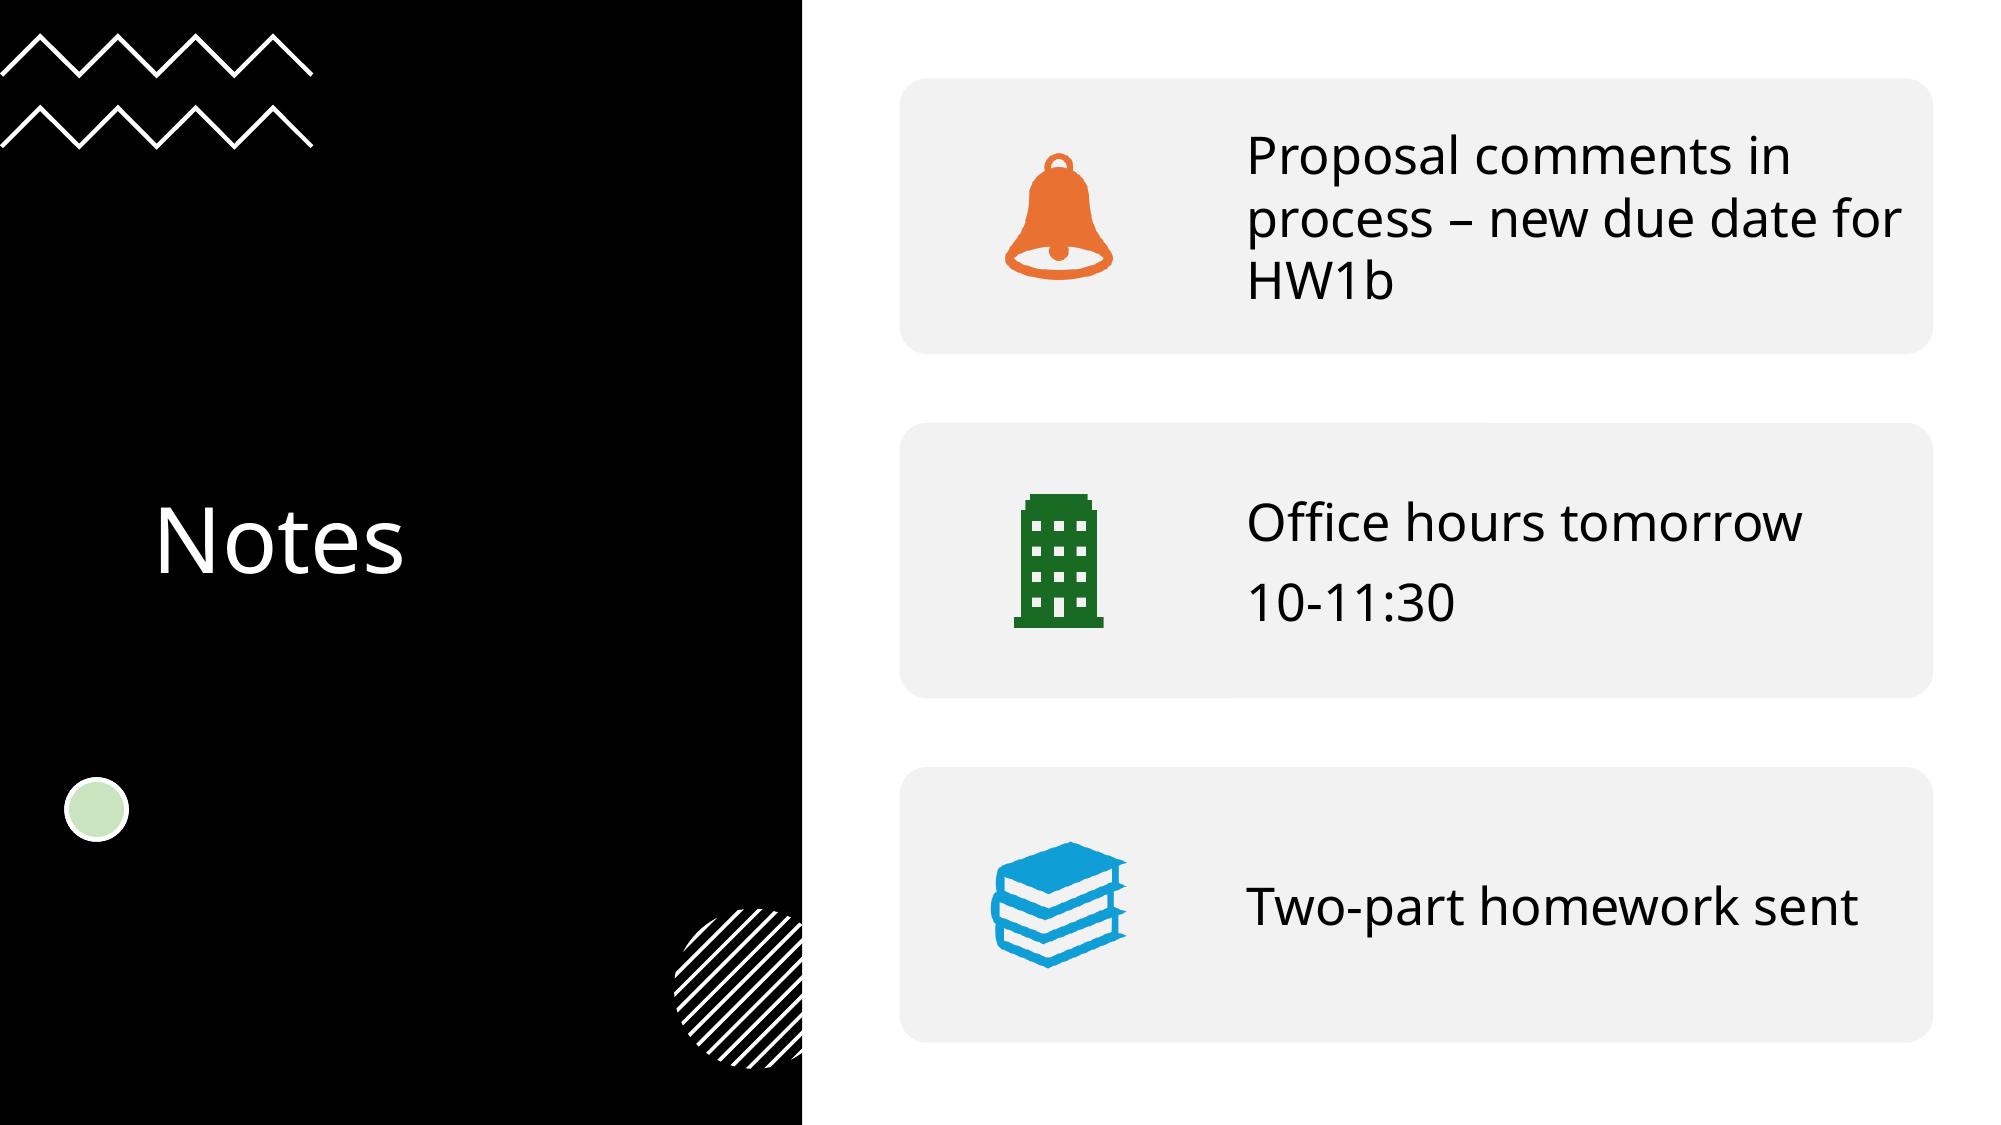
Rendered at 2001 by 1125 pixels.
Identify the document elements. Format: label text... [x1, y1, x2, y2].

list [899, 77, 1934, 1044]
text_box [804, 0, 2000, 1125]
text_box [0, 32, 314, 151]
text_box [673, 908, 835, 1070]
title Notes [137, 196, 663, 892]
text_box [0, 0, 804, 1125]
text_box [65, 777, 129, 841]
